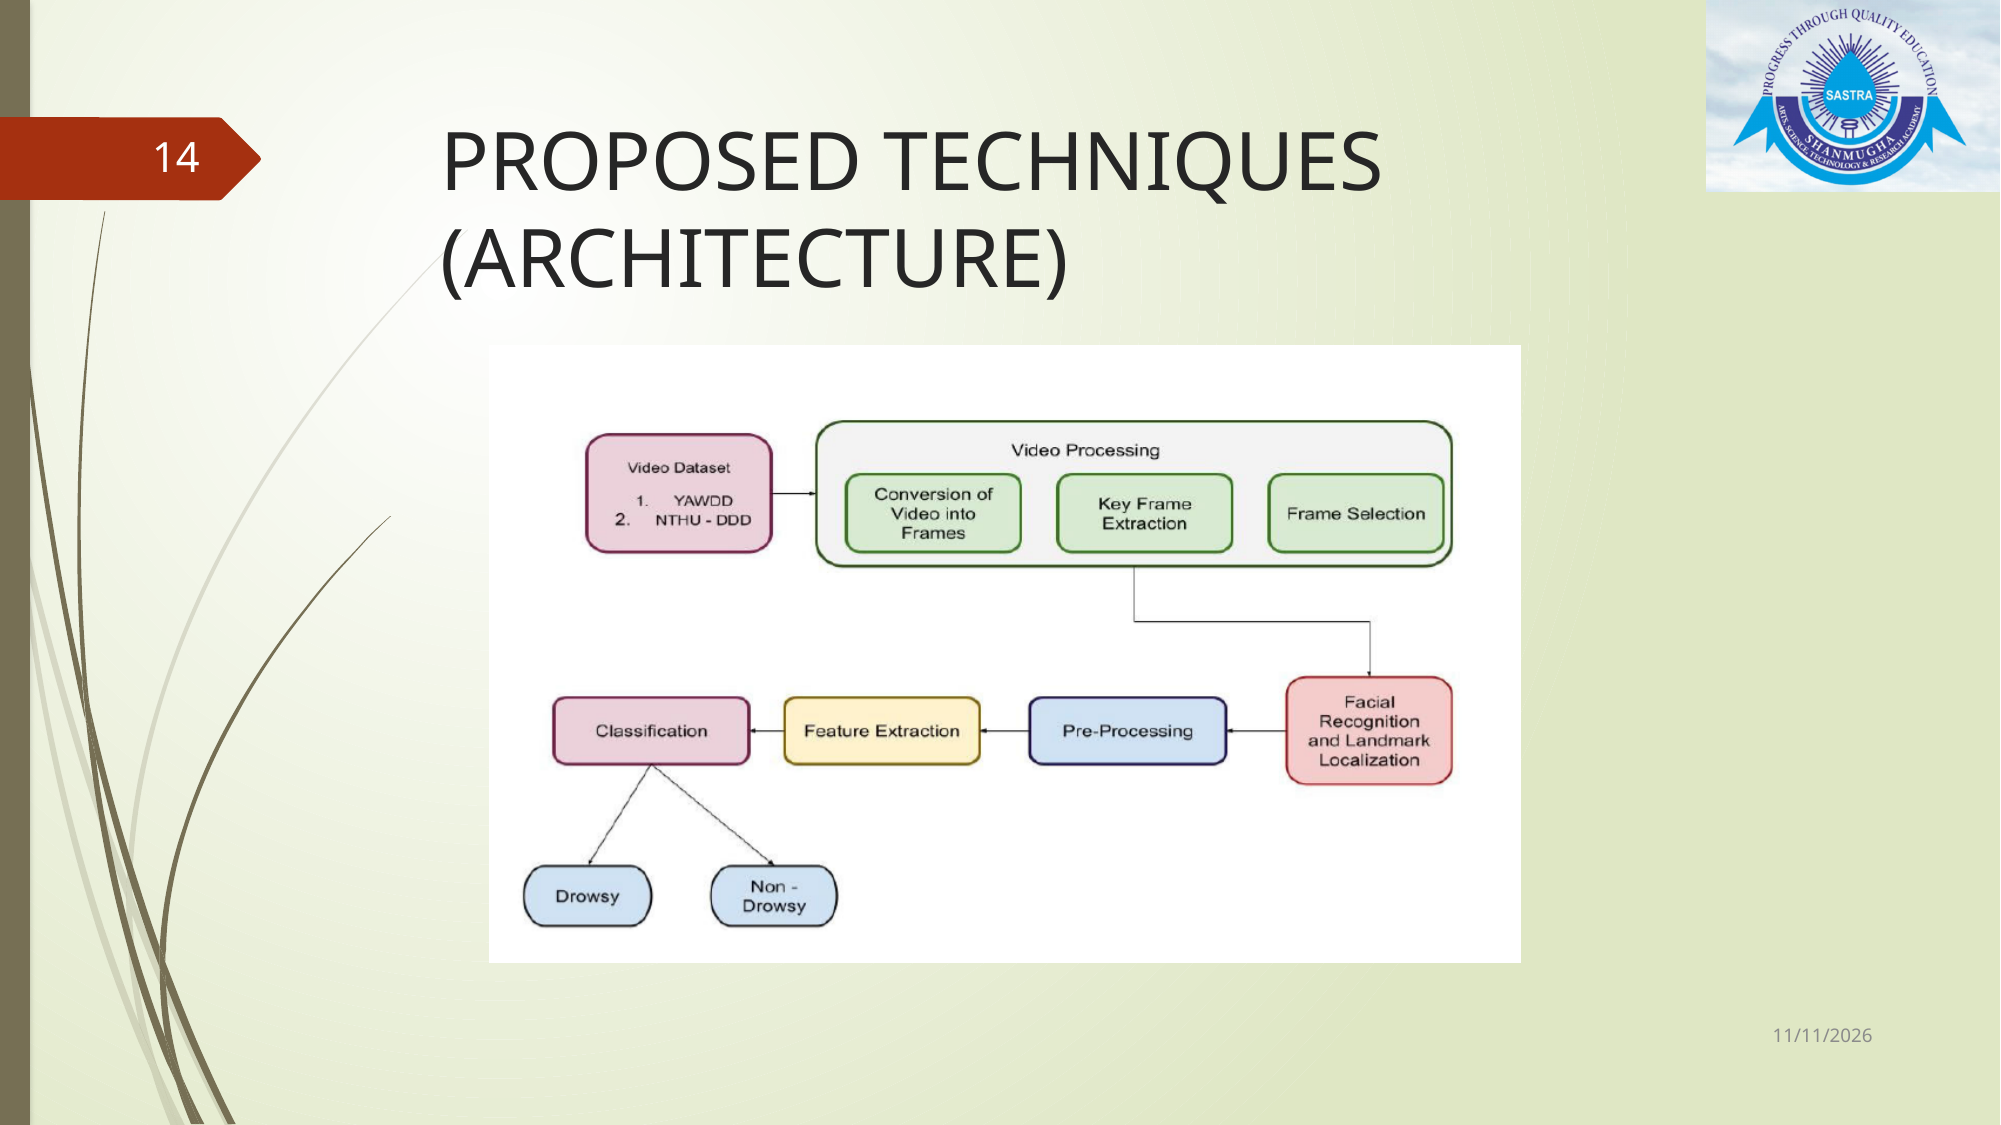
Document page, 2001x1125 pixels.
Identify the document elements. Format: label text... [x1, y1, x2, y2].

title PROPOSED TECHNIQUES (ARCHITECTURE) [425, 102, 1888, 313]
picture [1705, 0, 2000, 192]
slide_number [1699, 1005, 1888, 1067]
slide_number 14 [87, 129, 216, 190]
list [489, 345, 1521, 963]
